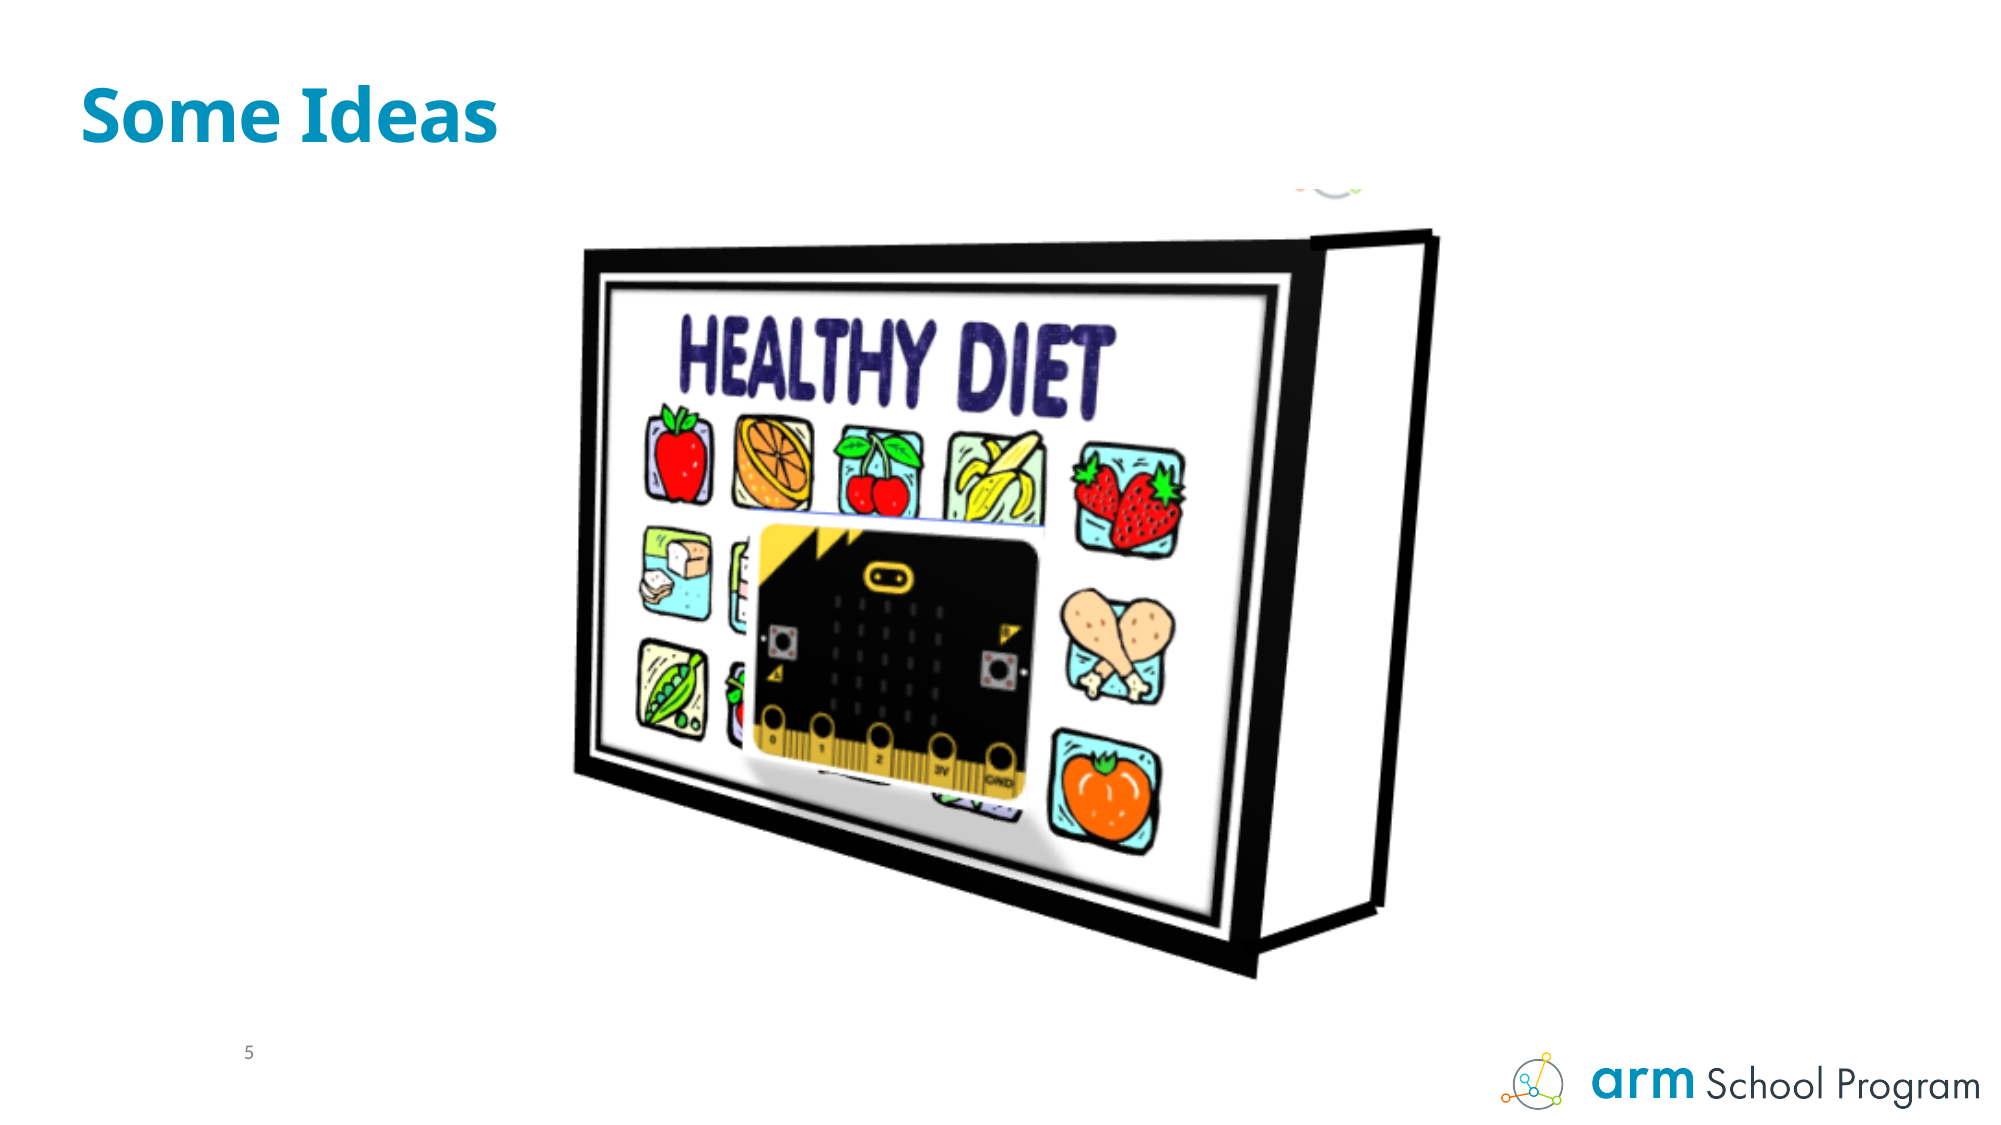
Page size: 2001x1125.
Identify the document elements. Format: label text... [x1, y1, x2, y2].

picture [1501, 1052, 1979, 1110]
title Some Ideas [80, 48, 1915, 158]
picture [508, 189, 1487, 997]
